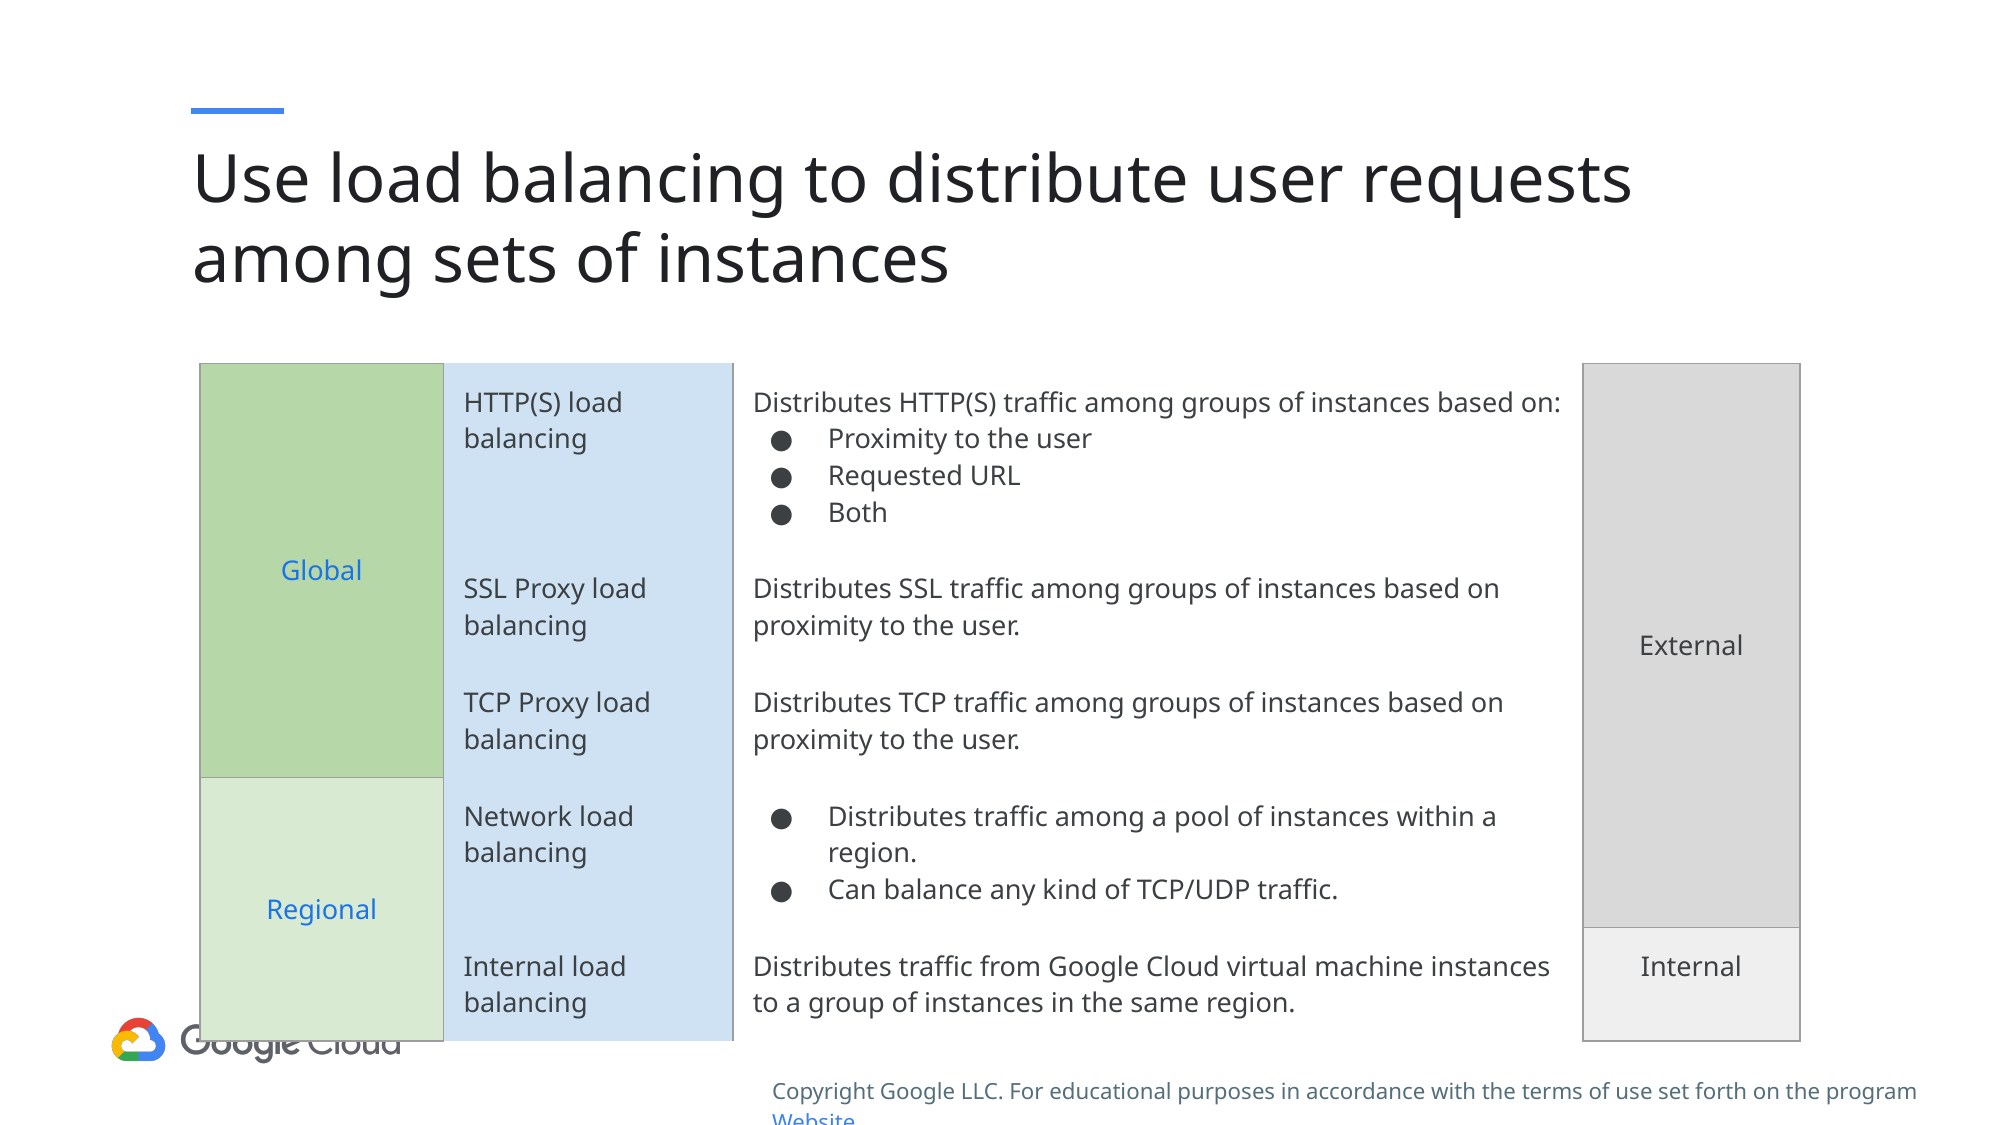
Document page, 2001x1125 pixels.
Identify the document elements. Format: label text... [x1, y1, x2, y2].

table_cell Network load balancing [444, 777, 732, 927]
table_cell SSL Proxy load balancing [444, 550, 732, 664]
title Use load balancing to distribute user requests among sets of instances [182, 126, 1799, 251]
table_cell Distributes traffic among a pool of instances within a region. Can balance any kind of TCP/UDP traffic. [734, 777, 1582, 927]
table_header External [1584, 364, 1799, 927]
picture [110, 1012, 401, 1068]
table_cell Regional [201, 778, 443, 1040]
table_header Distributes HTTP(S) traffic among groups of instances based on: Proximity to the user Requested URL Both [734, 363, 1582, 550]
table_cell Distributes TCP traffic among groups of instances based on proximity to the user. [734, 664, 1582, 777]
text_box Copyright Google LLC. For educational purposes in accordance with the terms of use set forth on the program Website. [752, 1052, 1990, 1111]
table_header Global [201, 364, 443, 777]
table_header HTTP(S) load balancing [444, 363, 732, 550]
table_cell Distributes traffic from Google Cloud virtual machine instances to a group of instances in the same region. [734, 927, 1582, 1041]
table_cell Internal load balancing [444, 927, 732, 1041]
table_cell Internal [1584, 928, 1799, 1040]
table_cell Distributes SSL traffic among groups of instances based on proximity to the user. [734, 550, 1582, 664]
table_cell TCP Proxy load balancing [444, 664, 732, 777]
